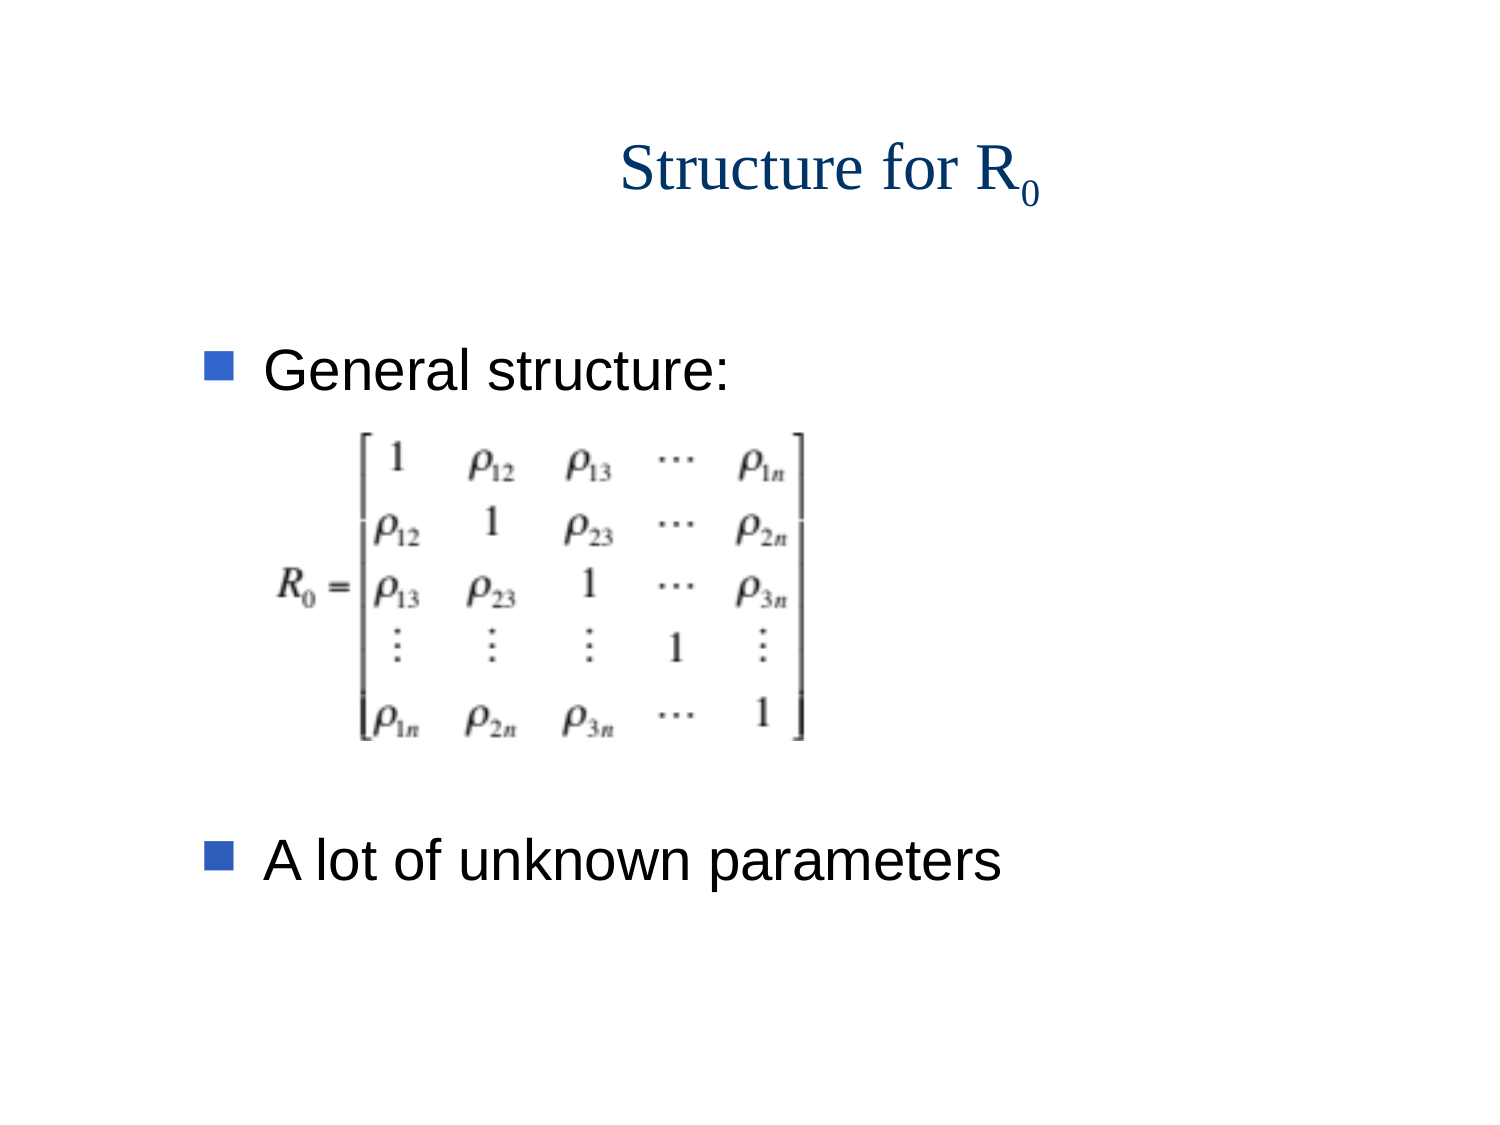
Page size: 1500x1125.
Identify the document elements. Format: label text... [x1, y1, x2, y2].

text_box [270, 431, 805, 742]
list General structure: A lot of unknown parameters [192, 324, 1468, 1000]
title Structure for R0 [192, 75, 1468, 263]
